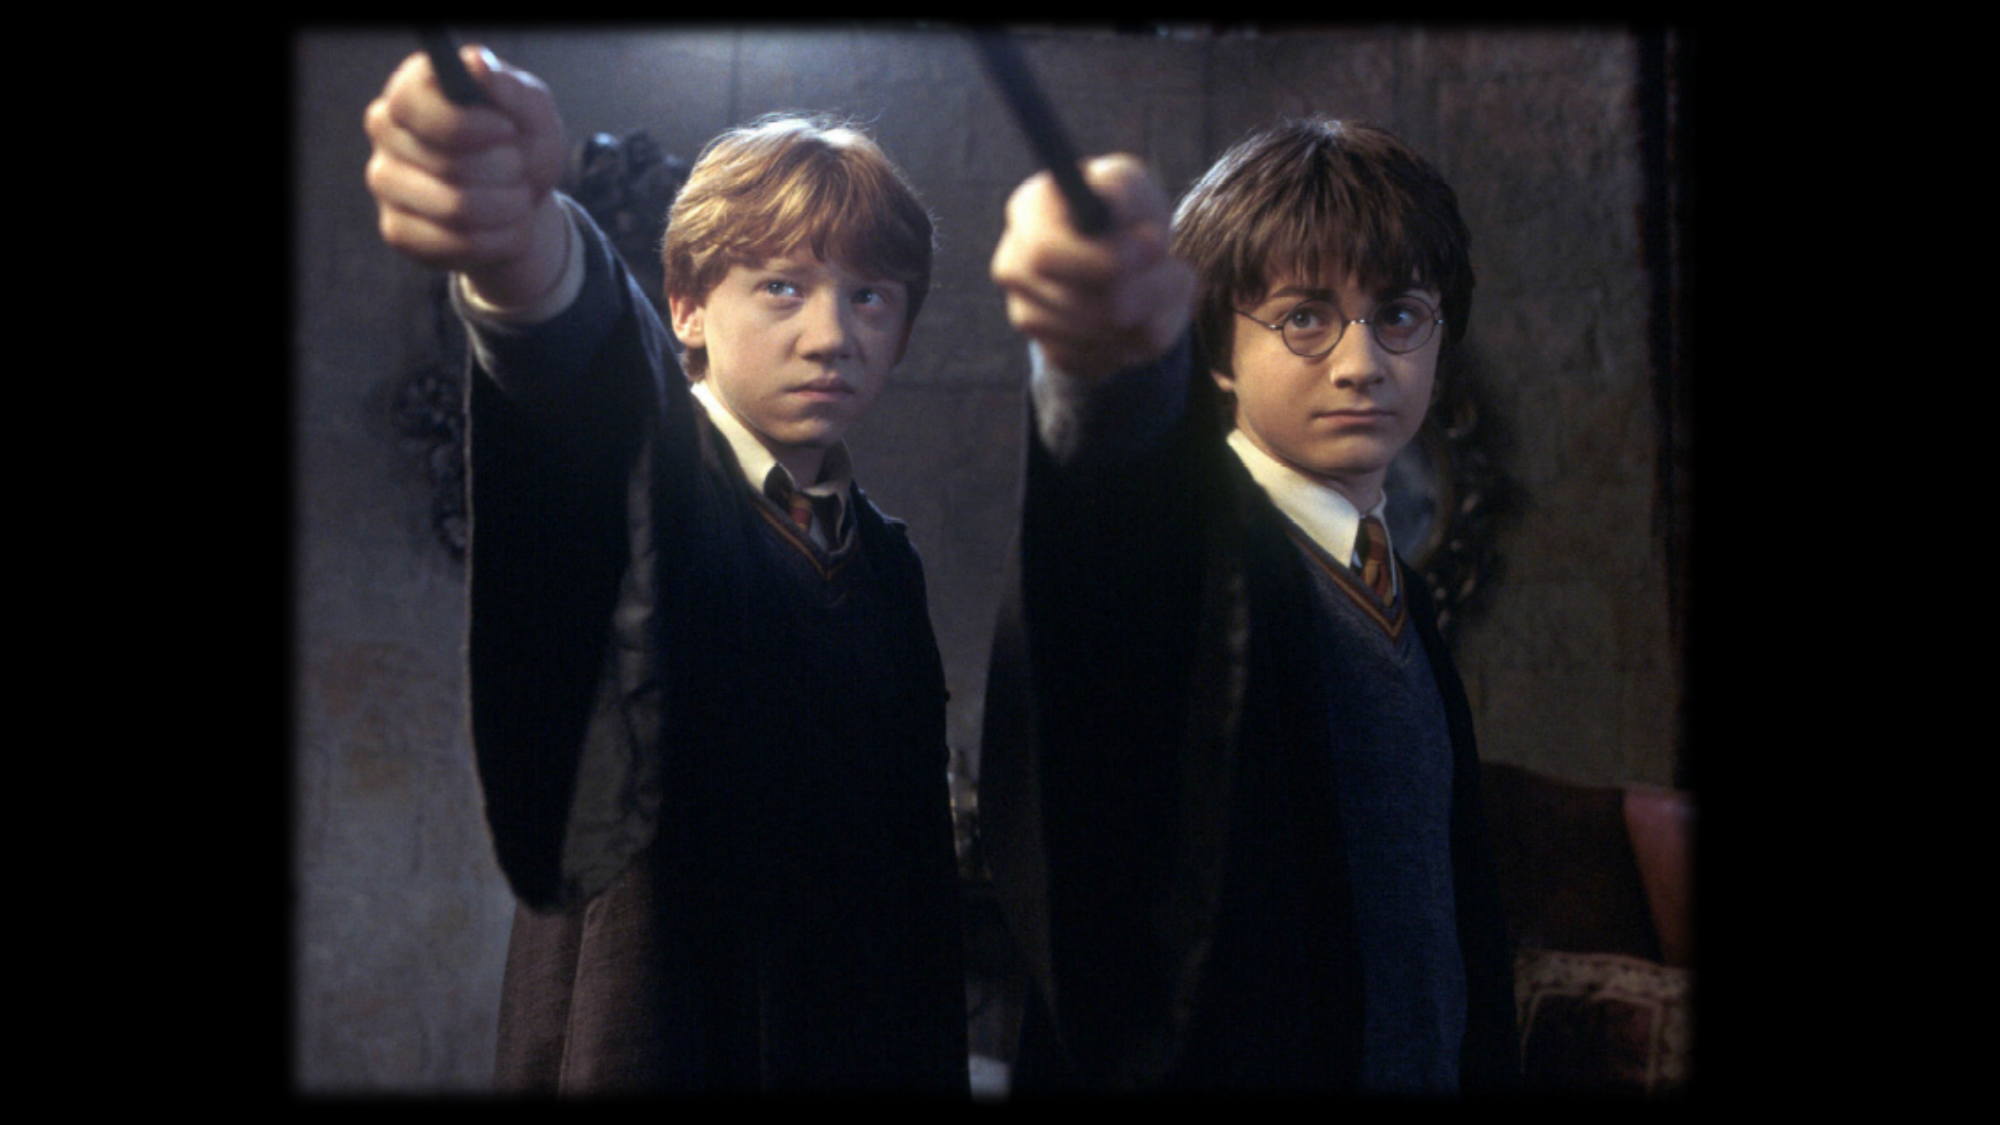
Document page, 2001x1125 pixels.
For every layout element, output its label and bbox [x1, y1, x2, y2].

picture [280, 15, 1704, 1110]
